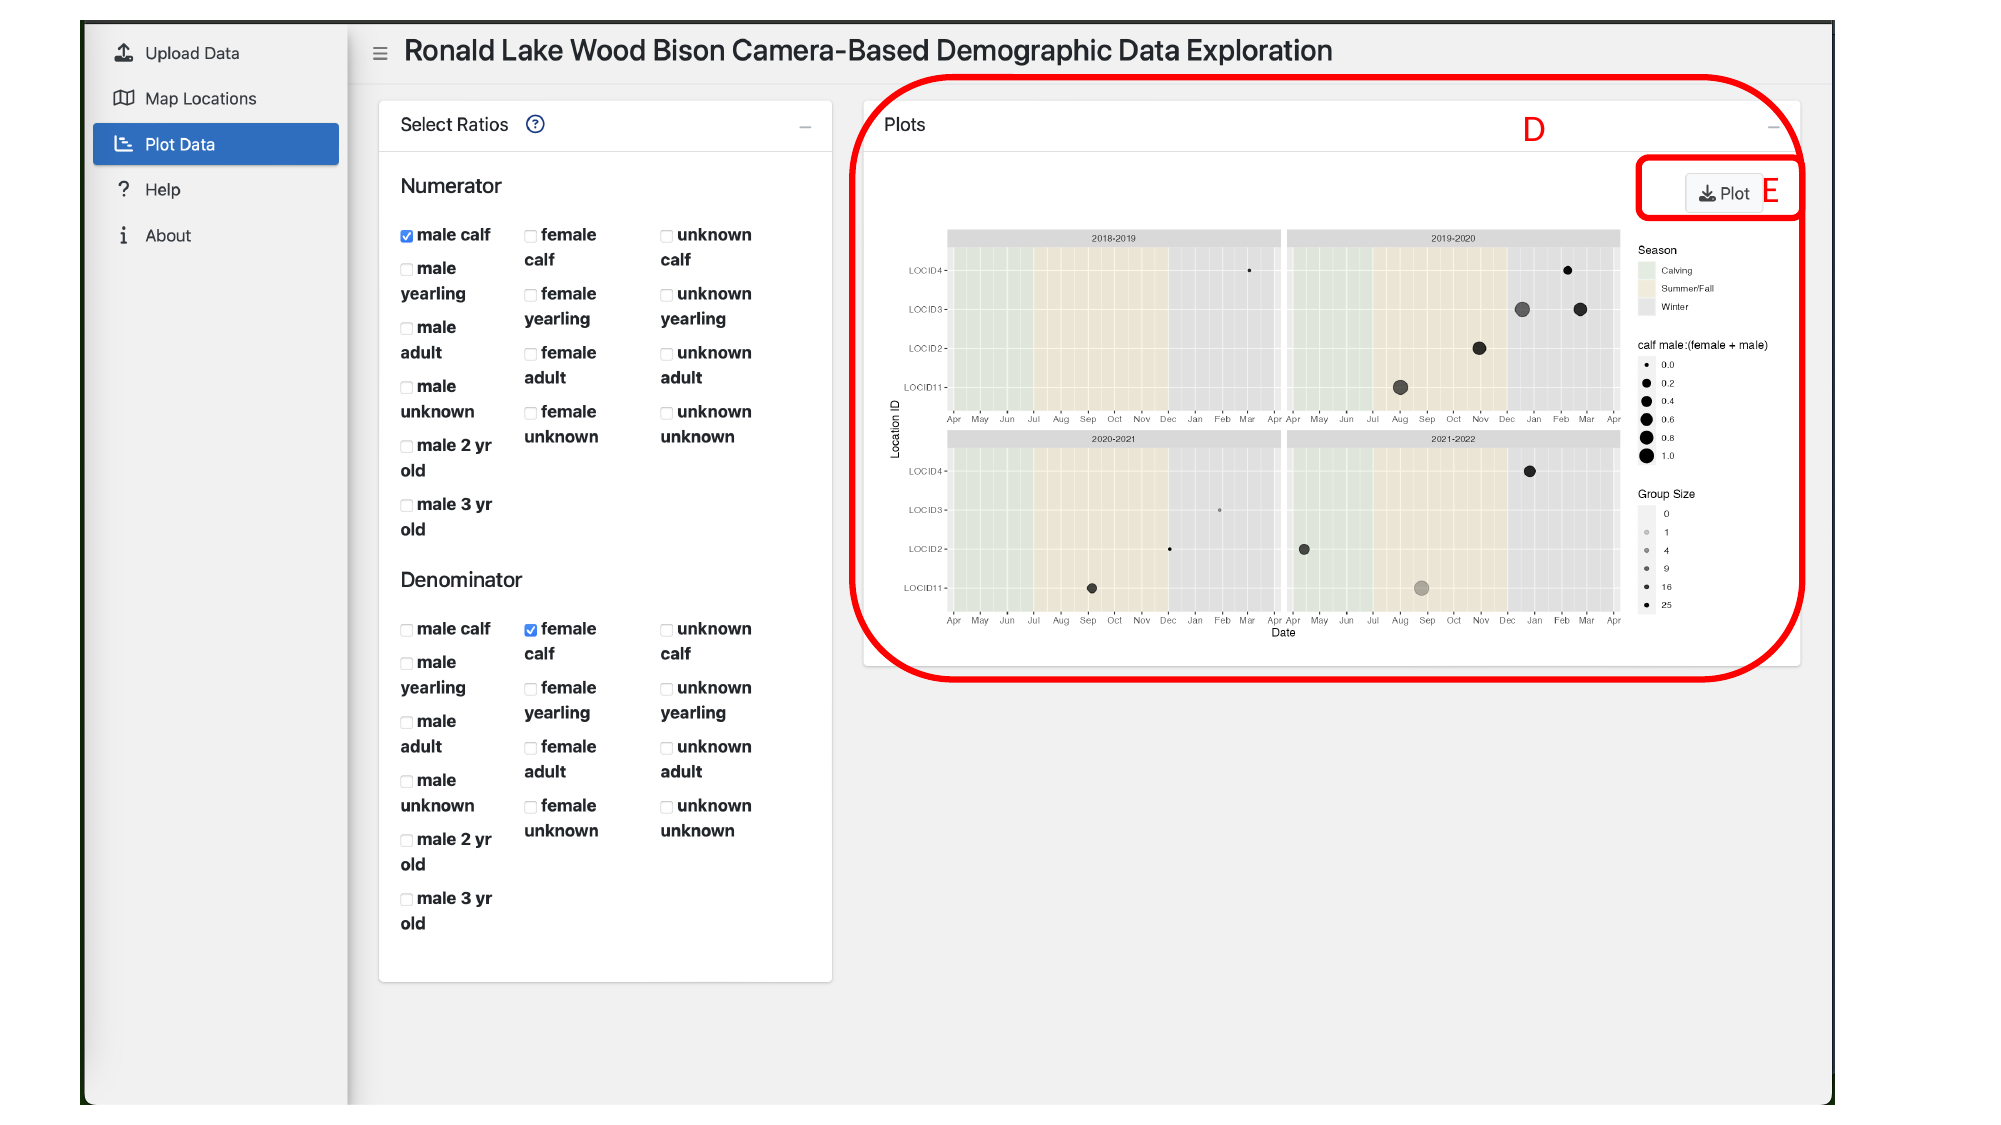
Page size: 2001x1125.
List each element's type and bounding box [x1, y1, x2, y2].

picture [80, 20, 1835, 1105]
